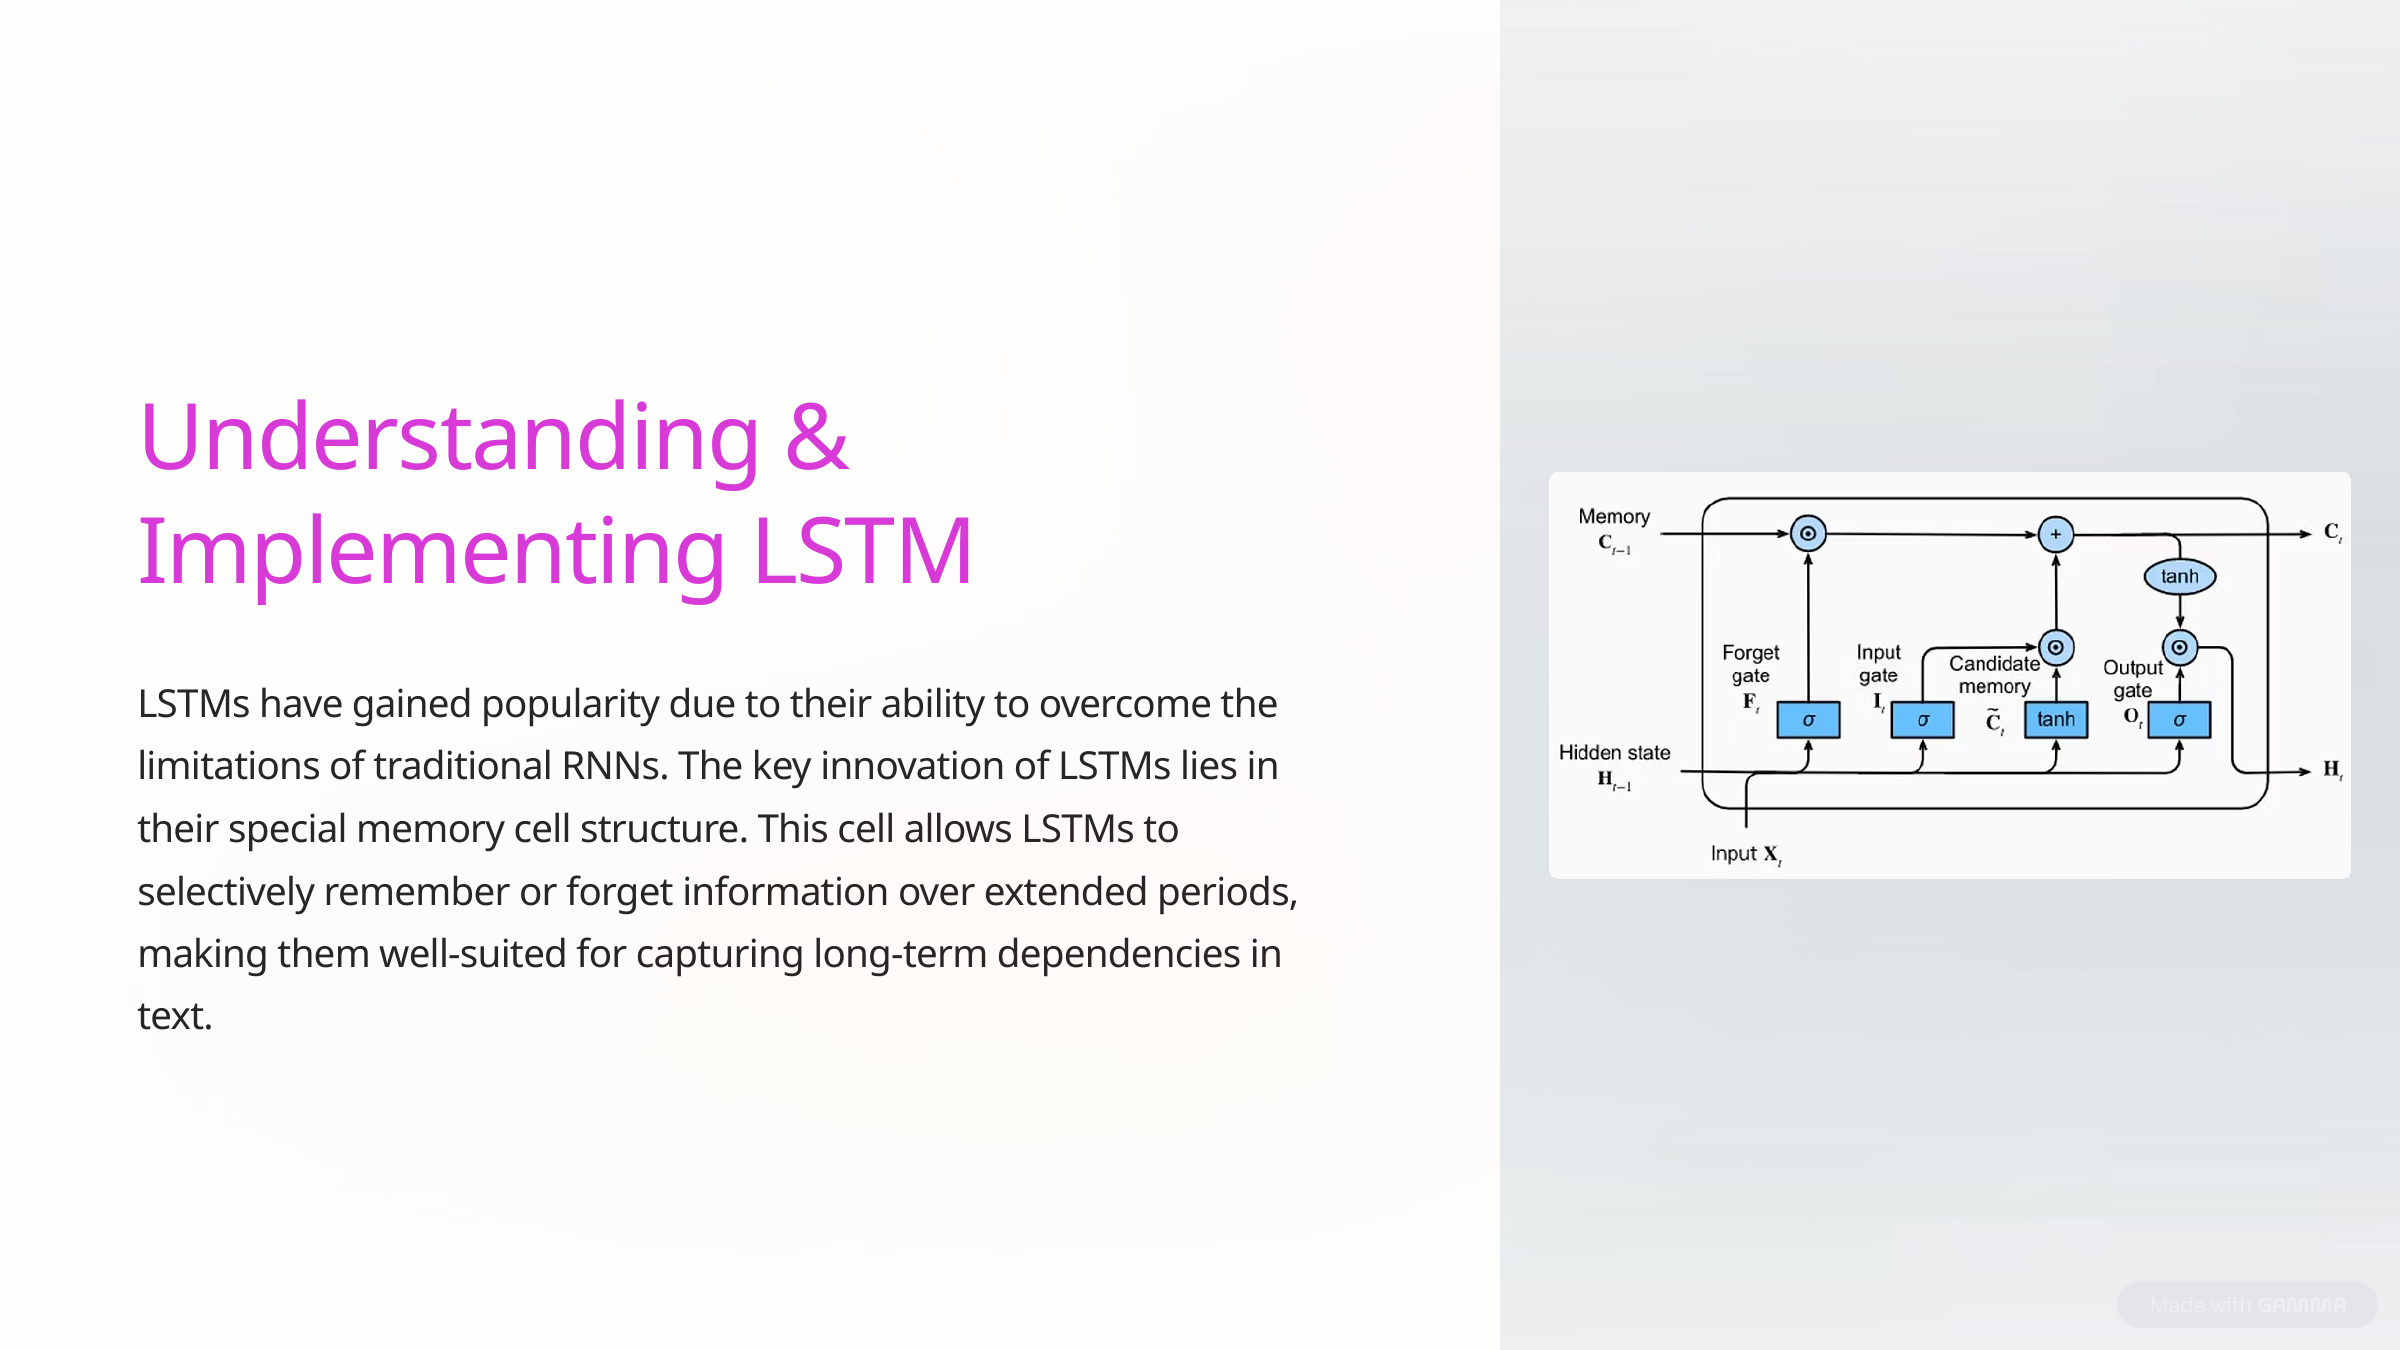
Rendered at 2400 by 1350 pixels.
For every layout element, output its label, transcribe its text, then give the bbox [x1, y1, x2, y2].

picture [1499, 0, 2400, 1350]
text_box Understanding & Implementing LSTM [137, 372, 1363, 604]
text_box LSTMs have gained popularity due to their ability to overcome the limitations of traditional RNNs. The key innovation of LSTMs lies in their special memory cell structure. This cell allows LSTMs to selectively remember or forget information over extended periods, making them well-suited for capturing long-term dependencies in text. [137, 662, 1363, 977]
